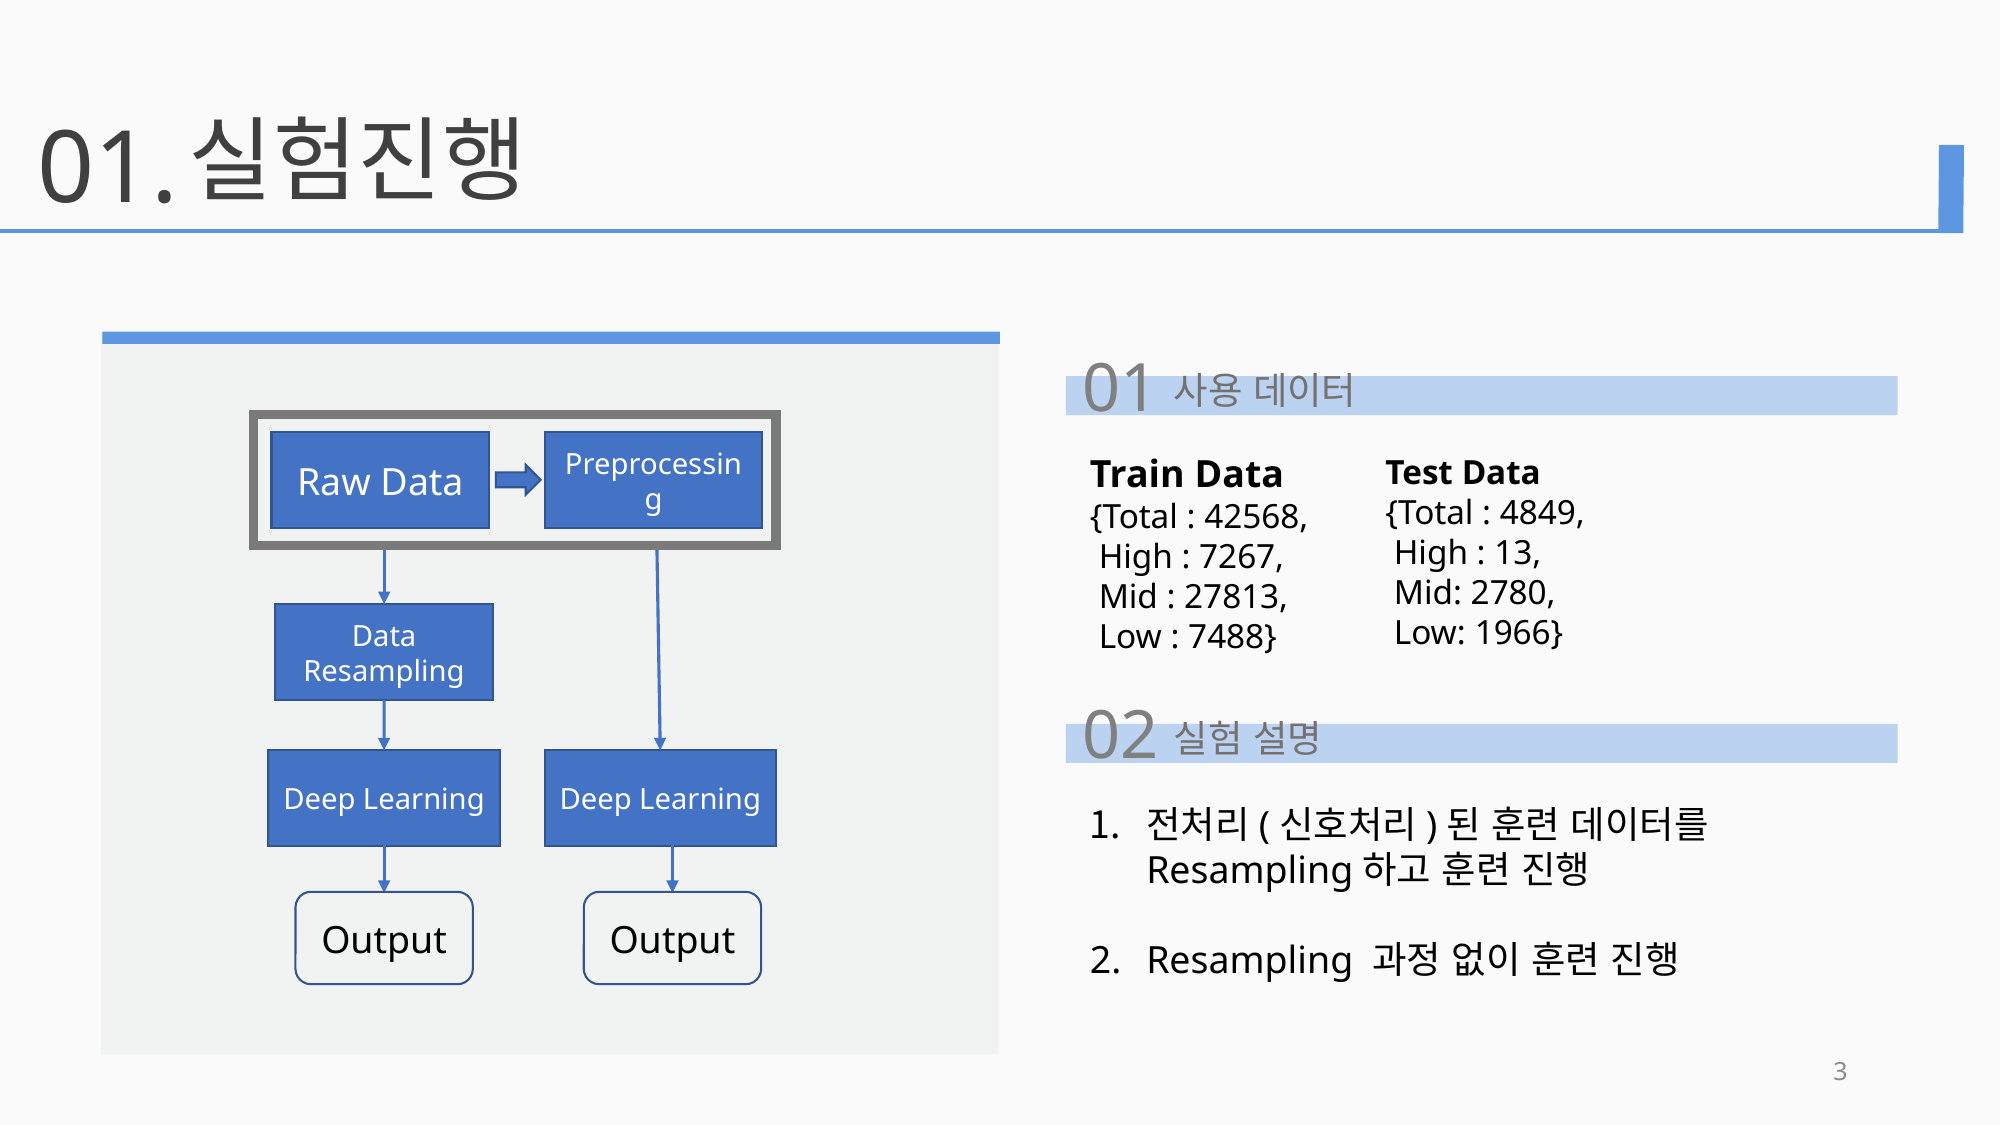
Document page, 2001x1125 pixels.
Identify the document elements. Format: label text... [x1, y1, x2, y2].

text_box Train Data {Total : 42568, High : 7267, Mid : 27813, Low : 7488} [1075, 442, 1357, 663]
text_box 2 [1106, 684, 1159, 780]
text_box 실험 설명 [1158, 707, 1396, 768]
text_box 0 [1067, 337, 1106, 432]
text_box [100, 333, 1000, 1056]
text_box 01. [22, 94, 194, 229]
text_box 1 [1106, 337, 1159, 432]
text_box 전처리(신호처리)된 훈련 데이터를 Resampling하고 훈련 진행 Resampling 과정 없이 훈련 진행 [1075, 793, 1863, 989]
text_box [101, 331, 1001, 345]
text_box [253, 414, 776, 985]
text_box [1396, 723, 1899, 764]
text_box Test Data {Total : 4849, High : 13, Mid: 2780, Low: 1966} [1370, 444, 1670, 659]
text_box 실험진행 [173, 94, 542, 220]
slide_number 3 [1412, 1042, 1863, 1103]
text_box [1396, 375, 1899, 416]
text_box 사용 데이터 [1158, 359, 1396, 420]
text_box 0 [1067, 684, 1106, 780]
